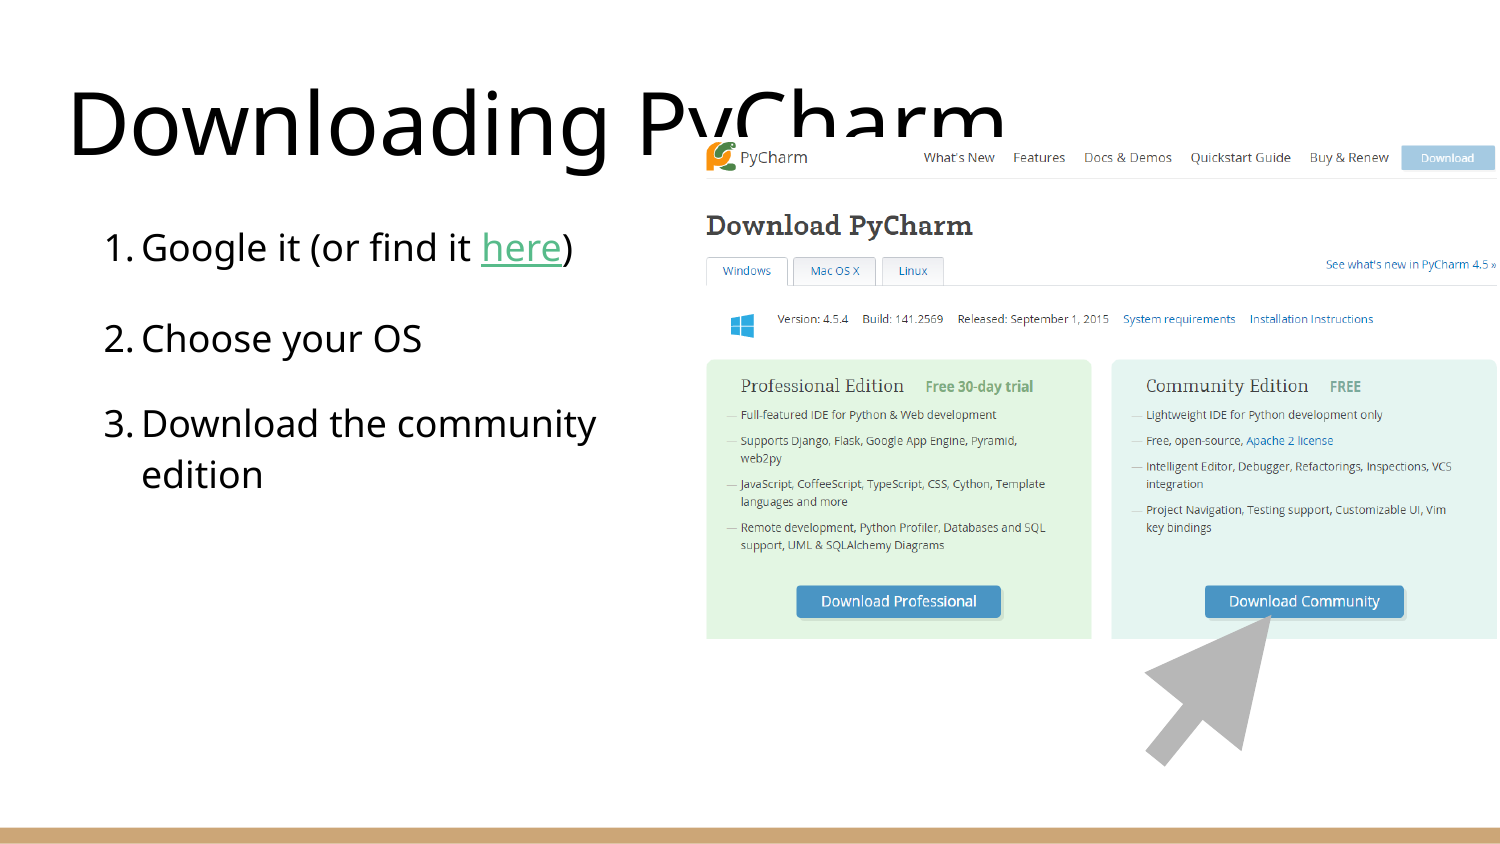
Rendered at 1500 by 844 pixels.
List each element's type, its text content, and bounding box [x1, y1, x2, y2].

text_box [1154, 614, 1272, 759]
list Google it (or find it here) Choose your OS Download the community edition [51, 200, 614, 752]
picture [678, 137, 1500, 639]
title Downloading PyCharm [51, 51, 1449, 189]
